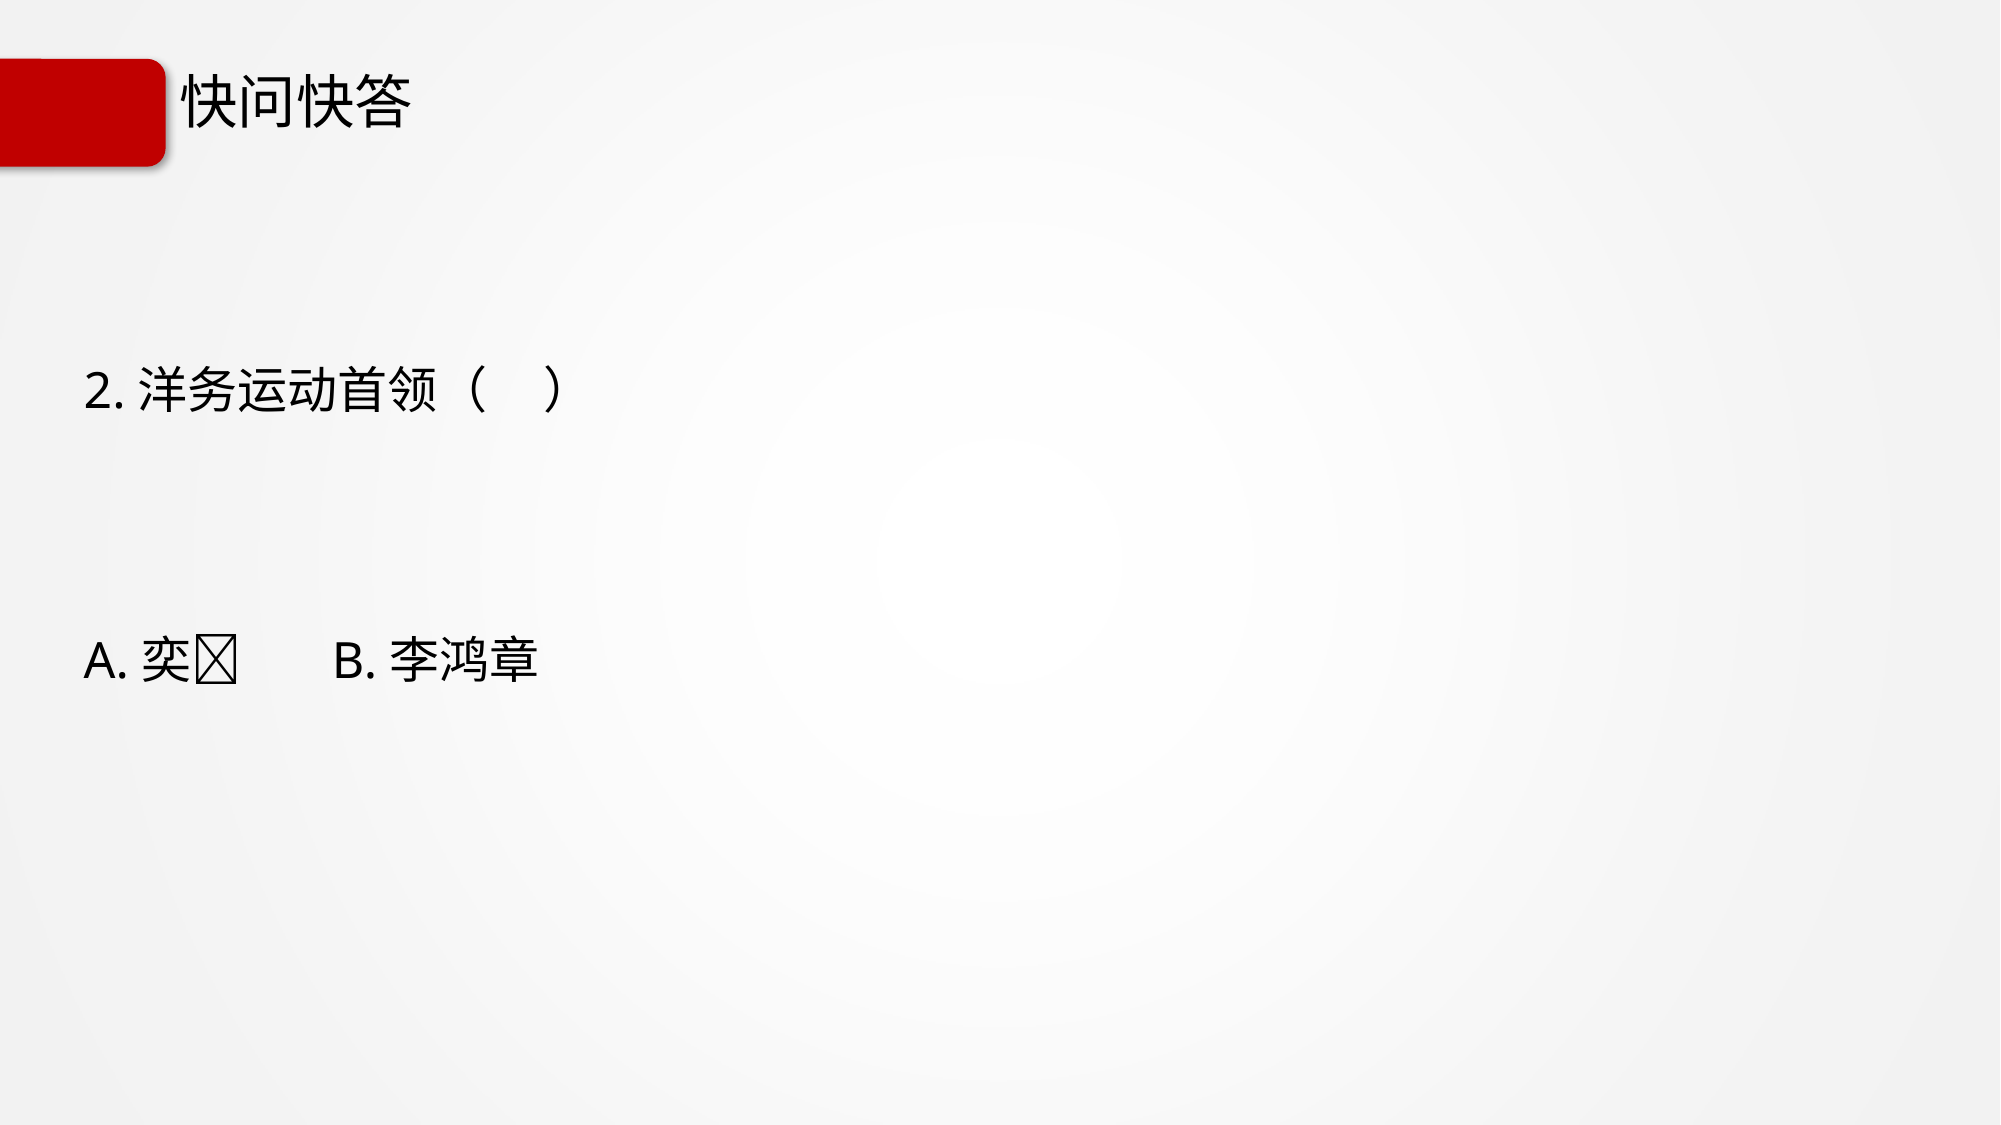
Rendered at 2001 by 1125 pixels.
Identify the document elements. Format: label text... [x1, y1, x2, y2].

text_box [0, 58, 166, 167]
title 快问快答 [164, 59, 1837, 150]
list 2.洋务运动首领（ ） A.奕 B.李鸿章 [68, 320, 1738, 828]
picture [0, 0, 2000, 1125]
